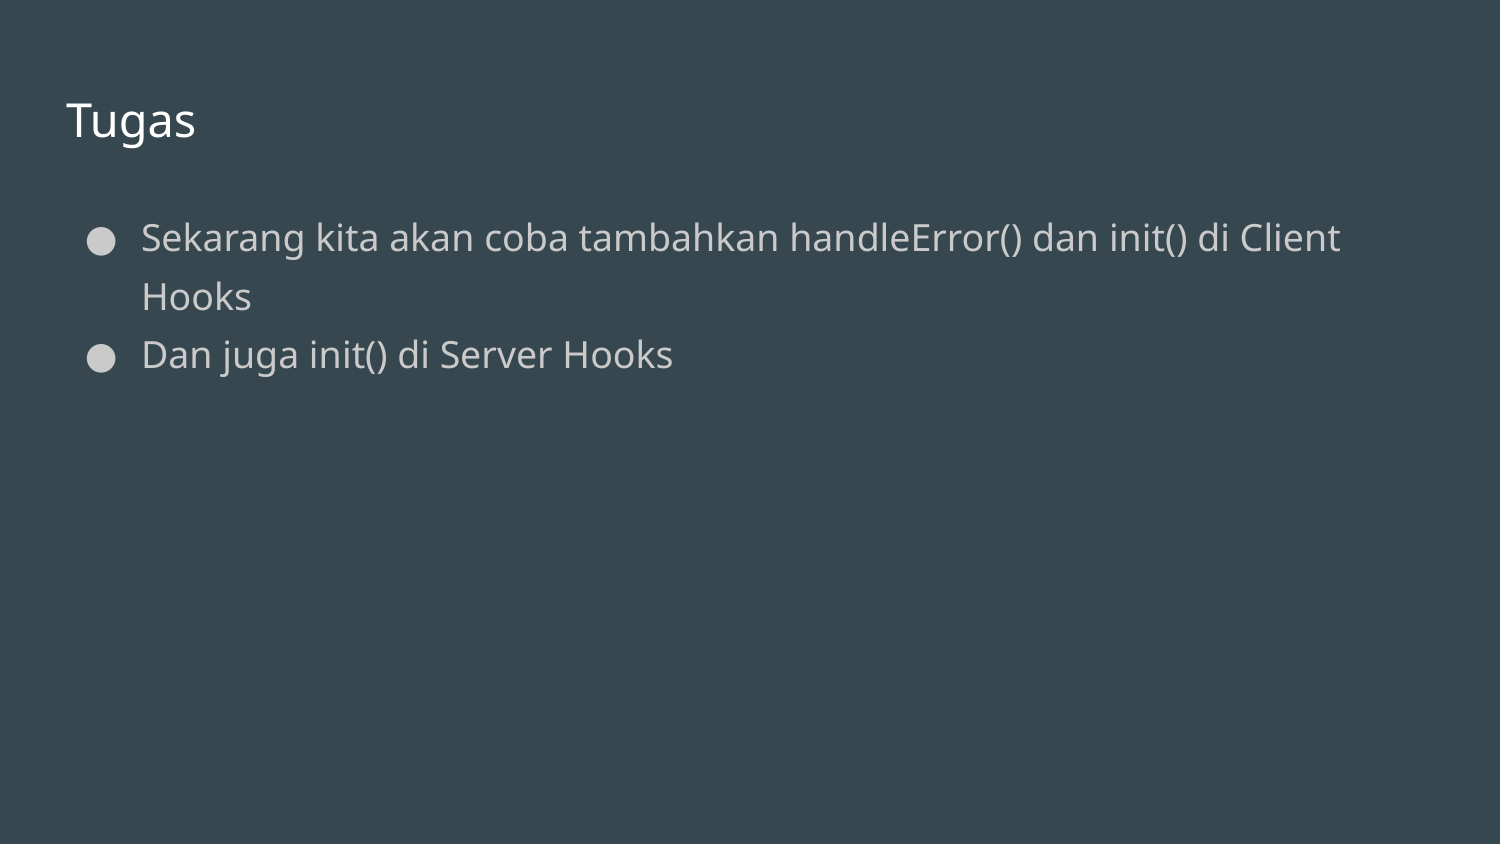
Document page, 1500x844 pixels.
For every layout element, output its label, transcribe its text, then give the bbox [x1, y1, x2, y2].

title Tugas [51, 72, 1449, 167]
list Sekarang kita akan coba tambahkan handleError() dan init() di Client Hooks Dan juga init() di Server Hooks [51, 189, 1449, 750]
